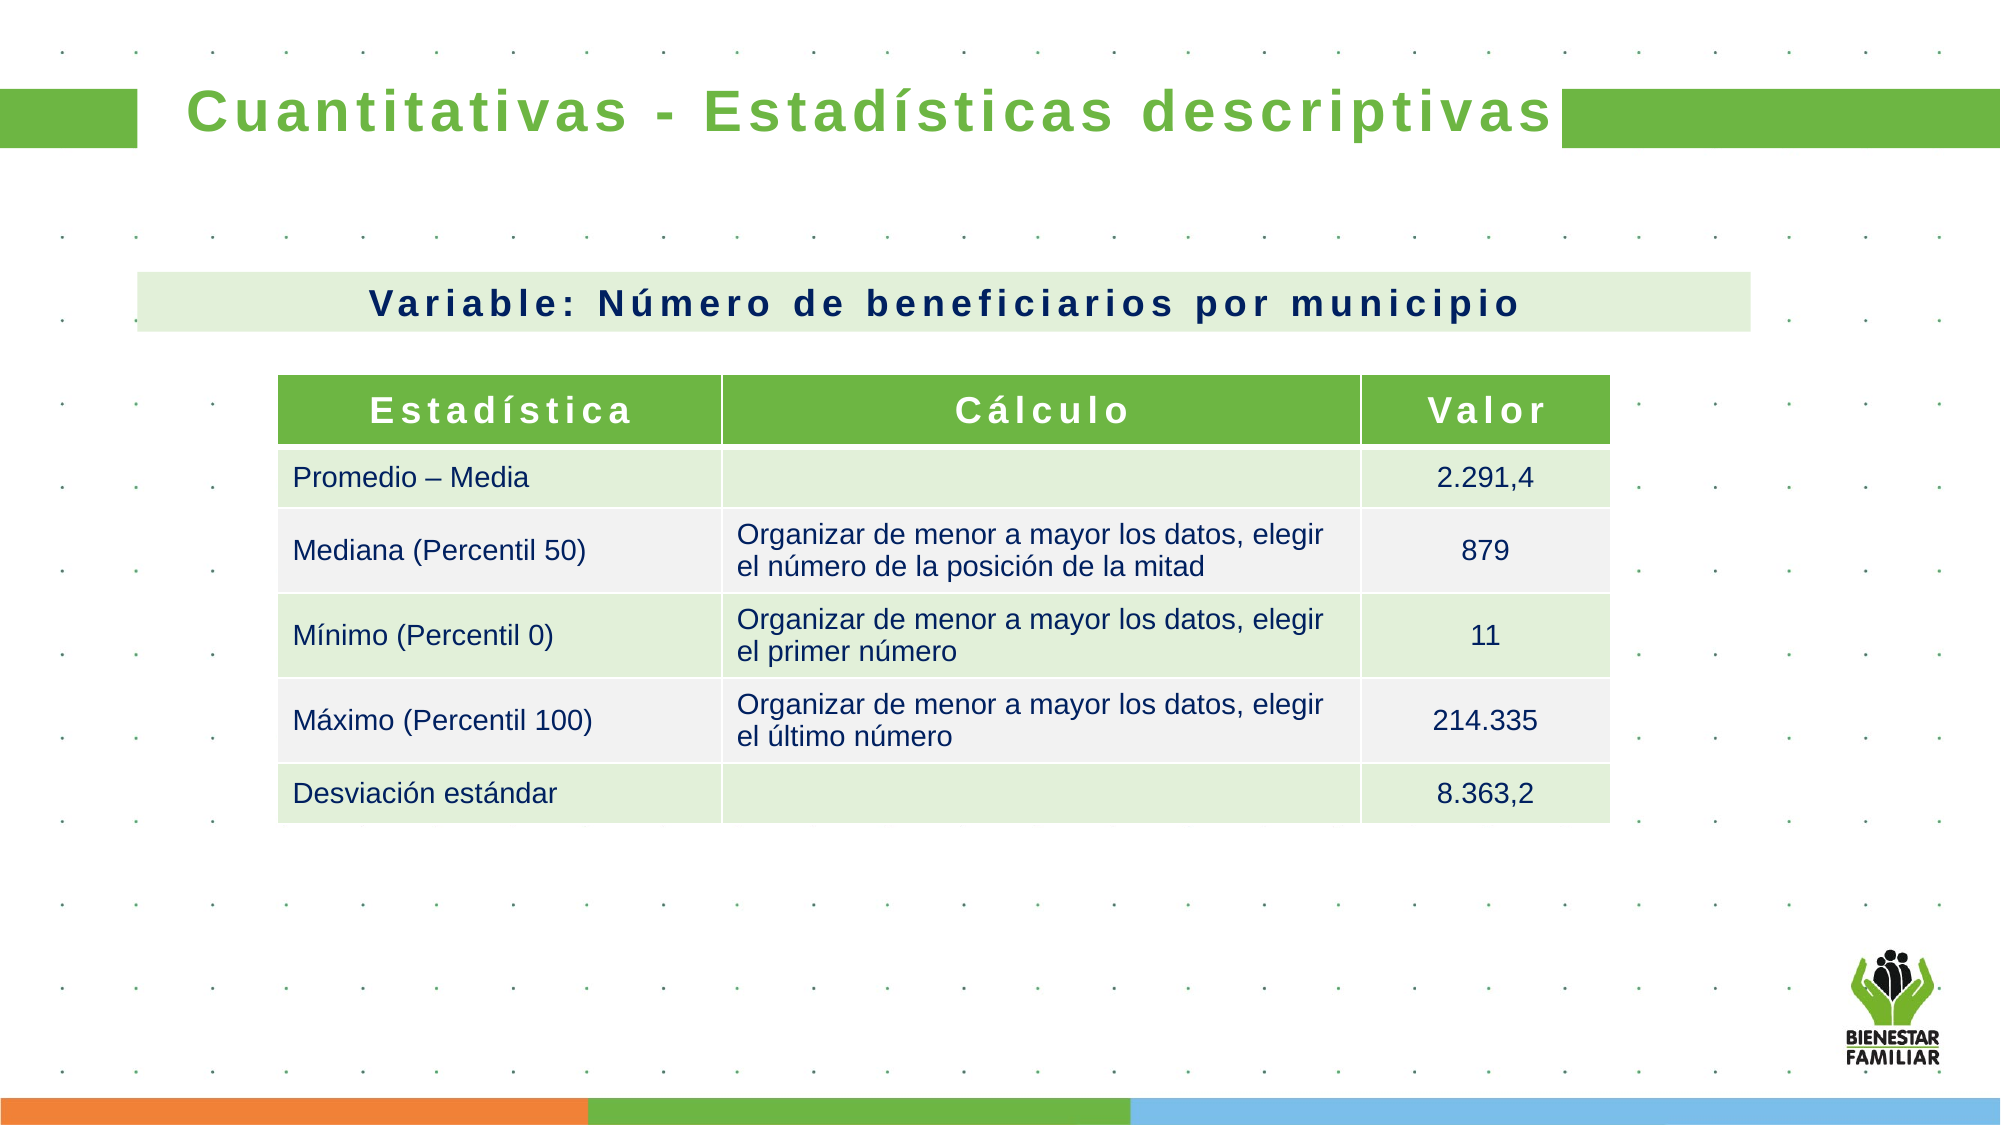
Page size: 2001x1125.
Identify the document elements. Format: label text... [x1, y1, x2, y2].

text_box Variable: Número de beneficiarios por municipio [137, 271, 1751, 332]
text_box [136, 59, 1563, 173]
picture [0, 0, 2001, 1125]
text_box Cuantitativas - Estadísticas descriptivas [171, 66, 1808, 151]
text_box [0, 88, 136, 149]
text_box [1808, 88, 2000, 149]
